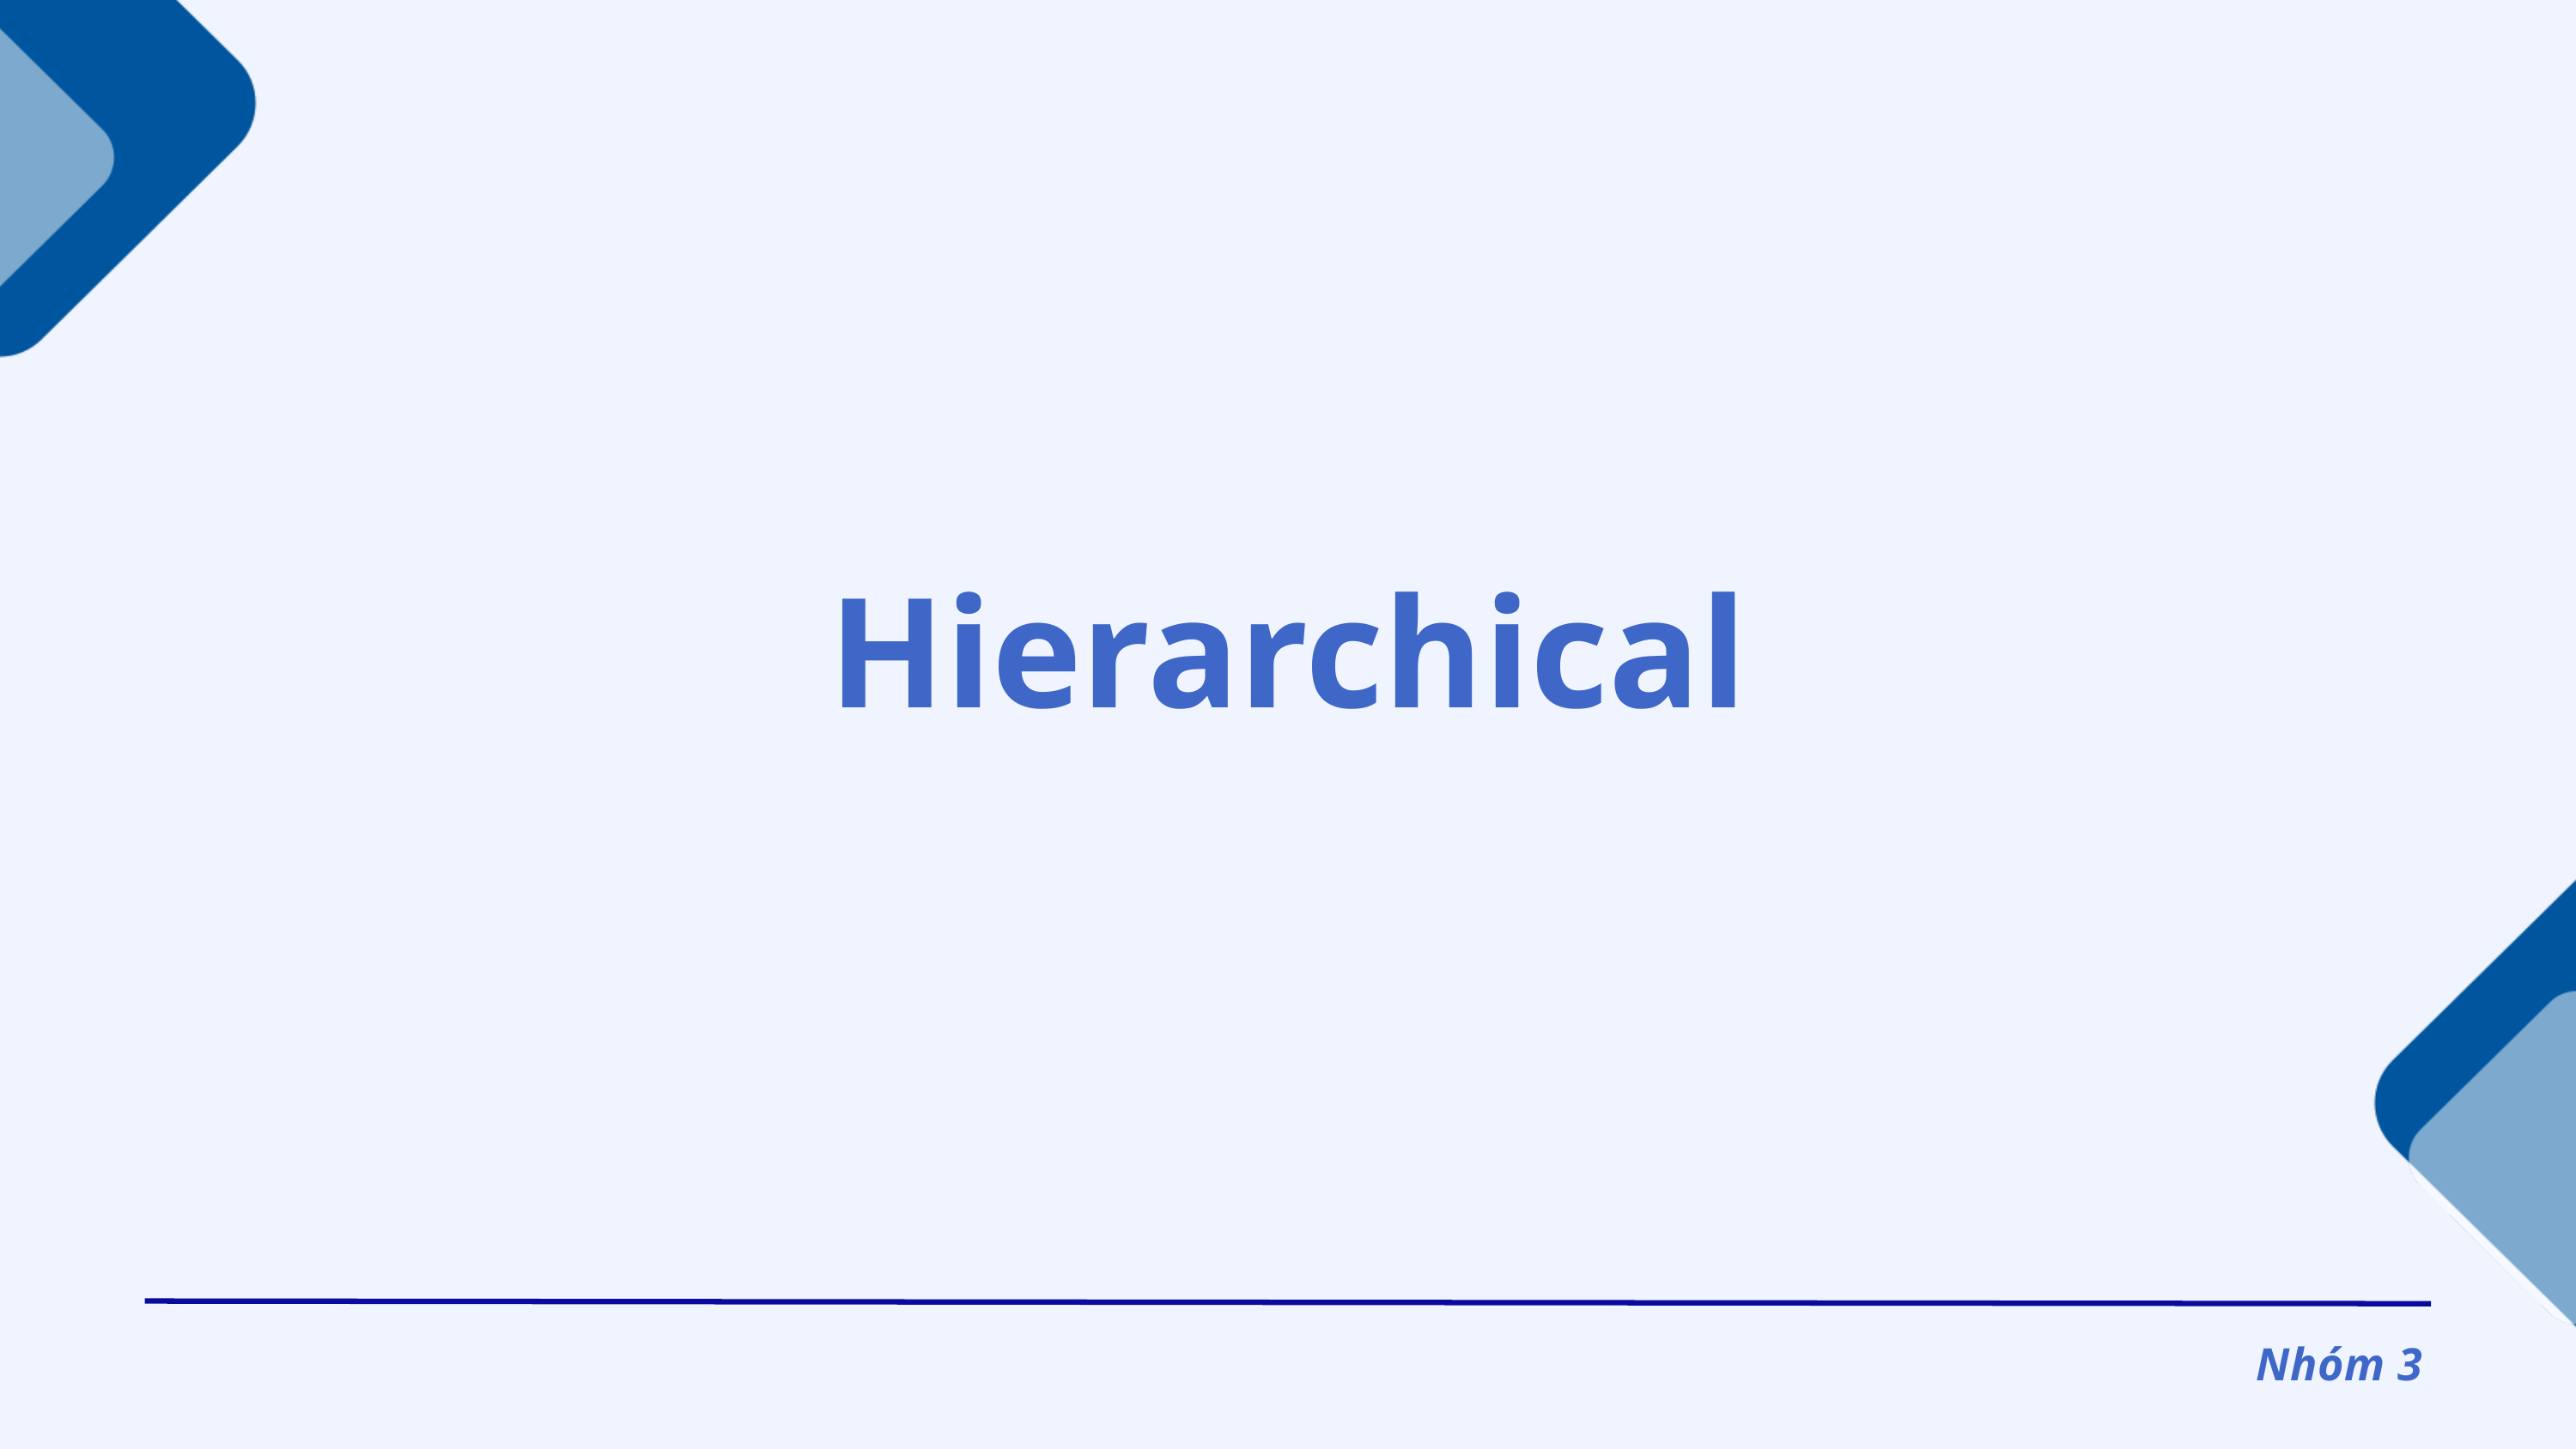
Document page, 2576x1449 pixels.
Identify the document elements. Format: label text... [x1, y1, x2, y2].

text_box [2369, 844, 2576, 1363]
text_box Nhóm 3 [2247, 1336, 2432, 1390]
text_box [0, 0, 262, 363]
text_box Hierarchical [267, 603, 2309, 739]
